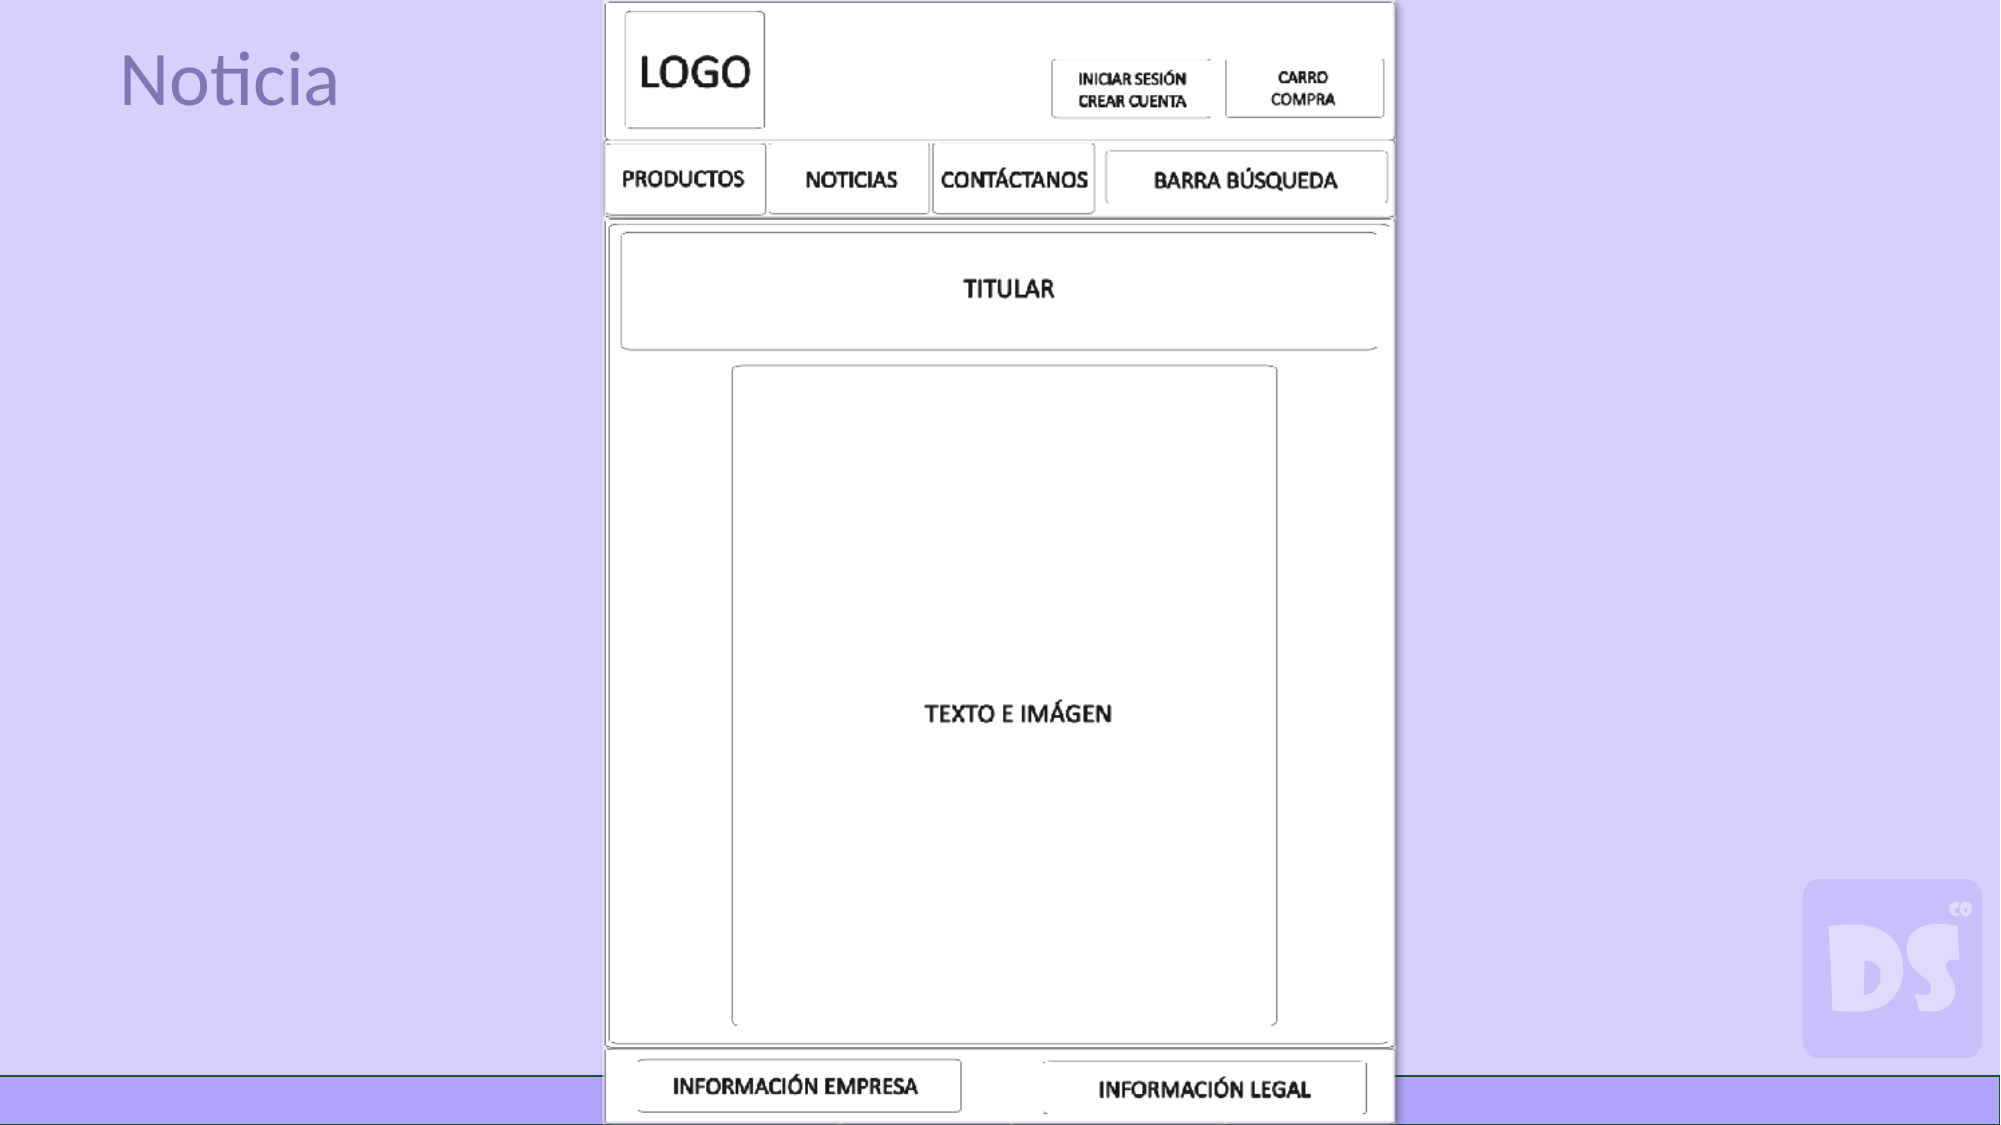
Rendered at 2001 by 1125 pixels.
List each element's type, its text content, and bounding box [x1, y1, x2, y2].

text_box [0, 1075, 602, 1125]
picture [1547, 774, 2000, 1125]
picture [602, 0, 1398, 1125]
text_box [1405, 1075, 1547, 1125]
subtitle Noticia [32, 31, 429, 131]
